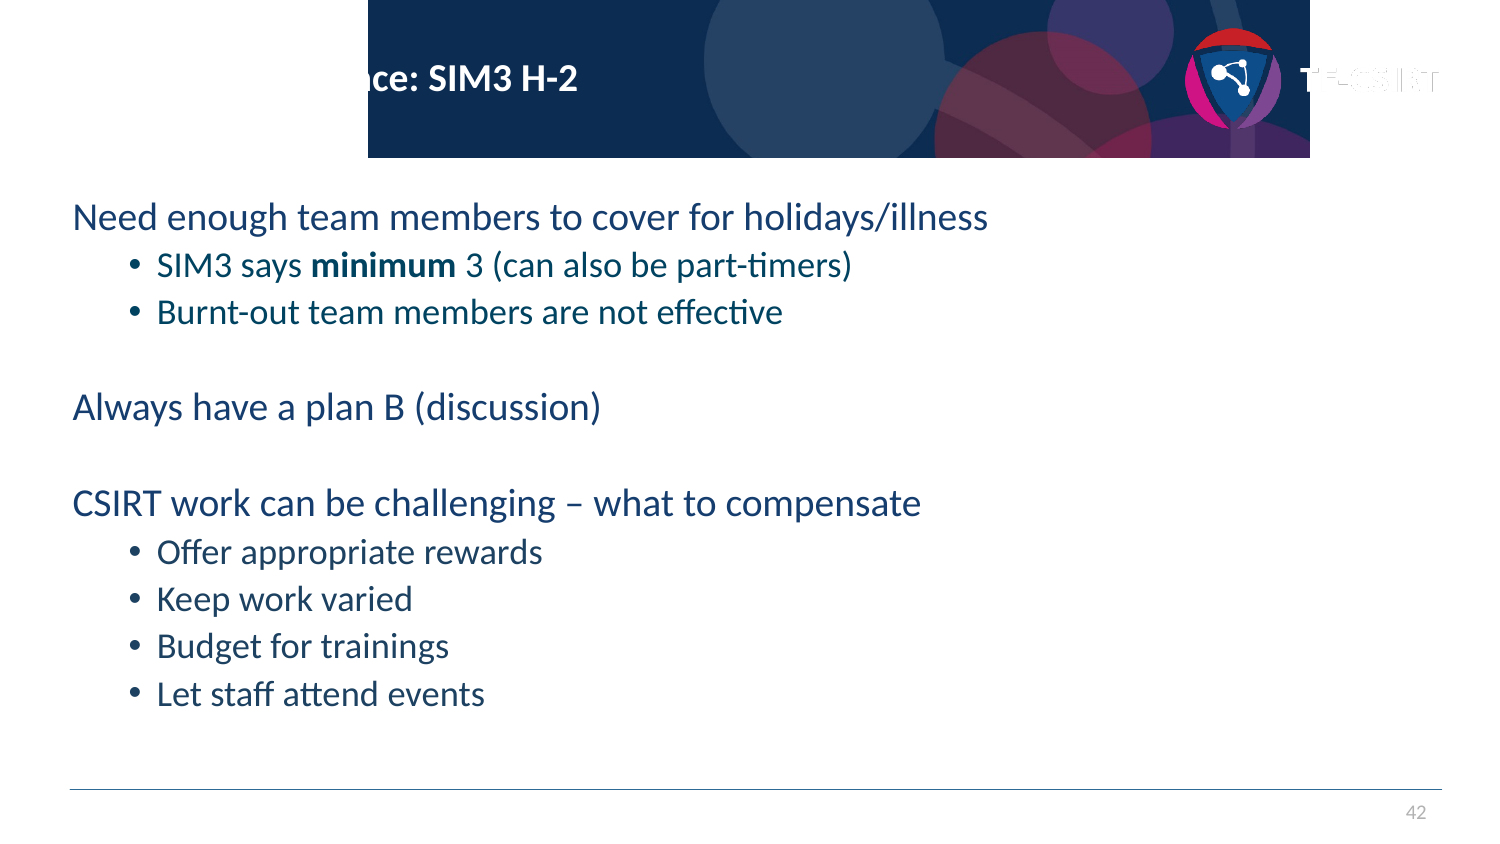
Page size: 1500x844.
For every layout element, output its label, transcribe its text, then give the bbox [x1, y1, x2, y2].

picture [368, 0, 1439, 158]
slide_number 42 [1104, 788, 1442, 834]
title Personnel Resilience: SIM3 H-2 [57, 21, 1114, 136]
list Need enough team members to cover for holidays/illness SIM3 says minimum 3 (can also be part-timers) Burnt-out team members are not effective Always have a plan B (discussion) CSIRT work can be challenging – what to compensate Offer appropriate rewards Keep work varied Budget for trainings Let staff attend events [57, 188, 1442, 789]
